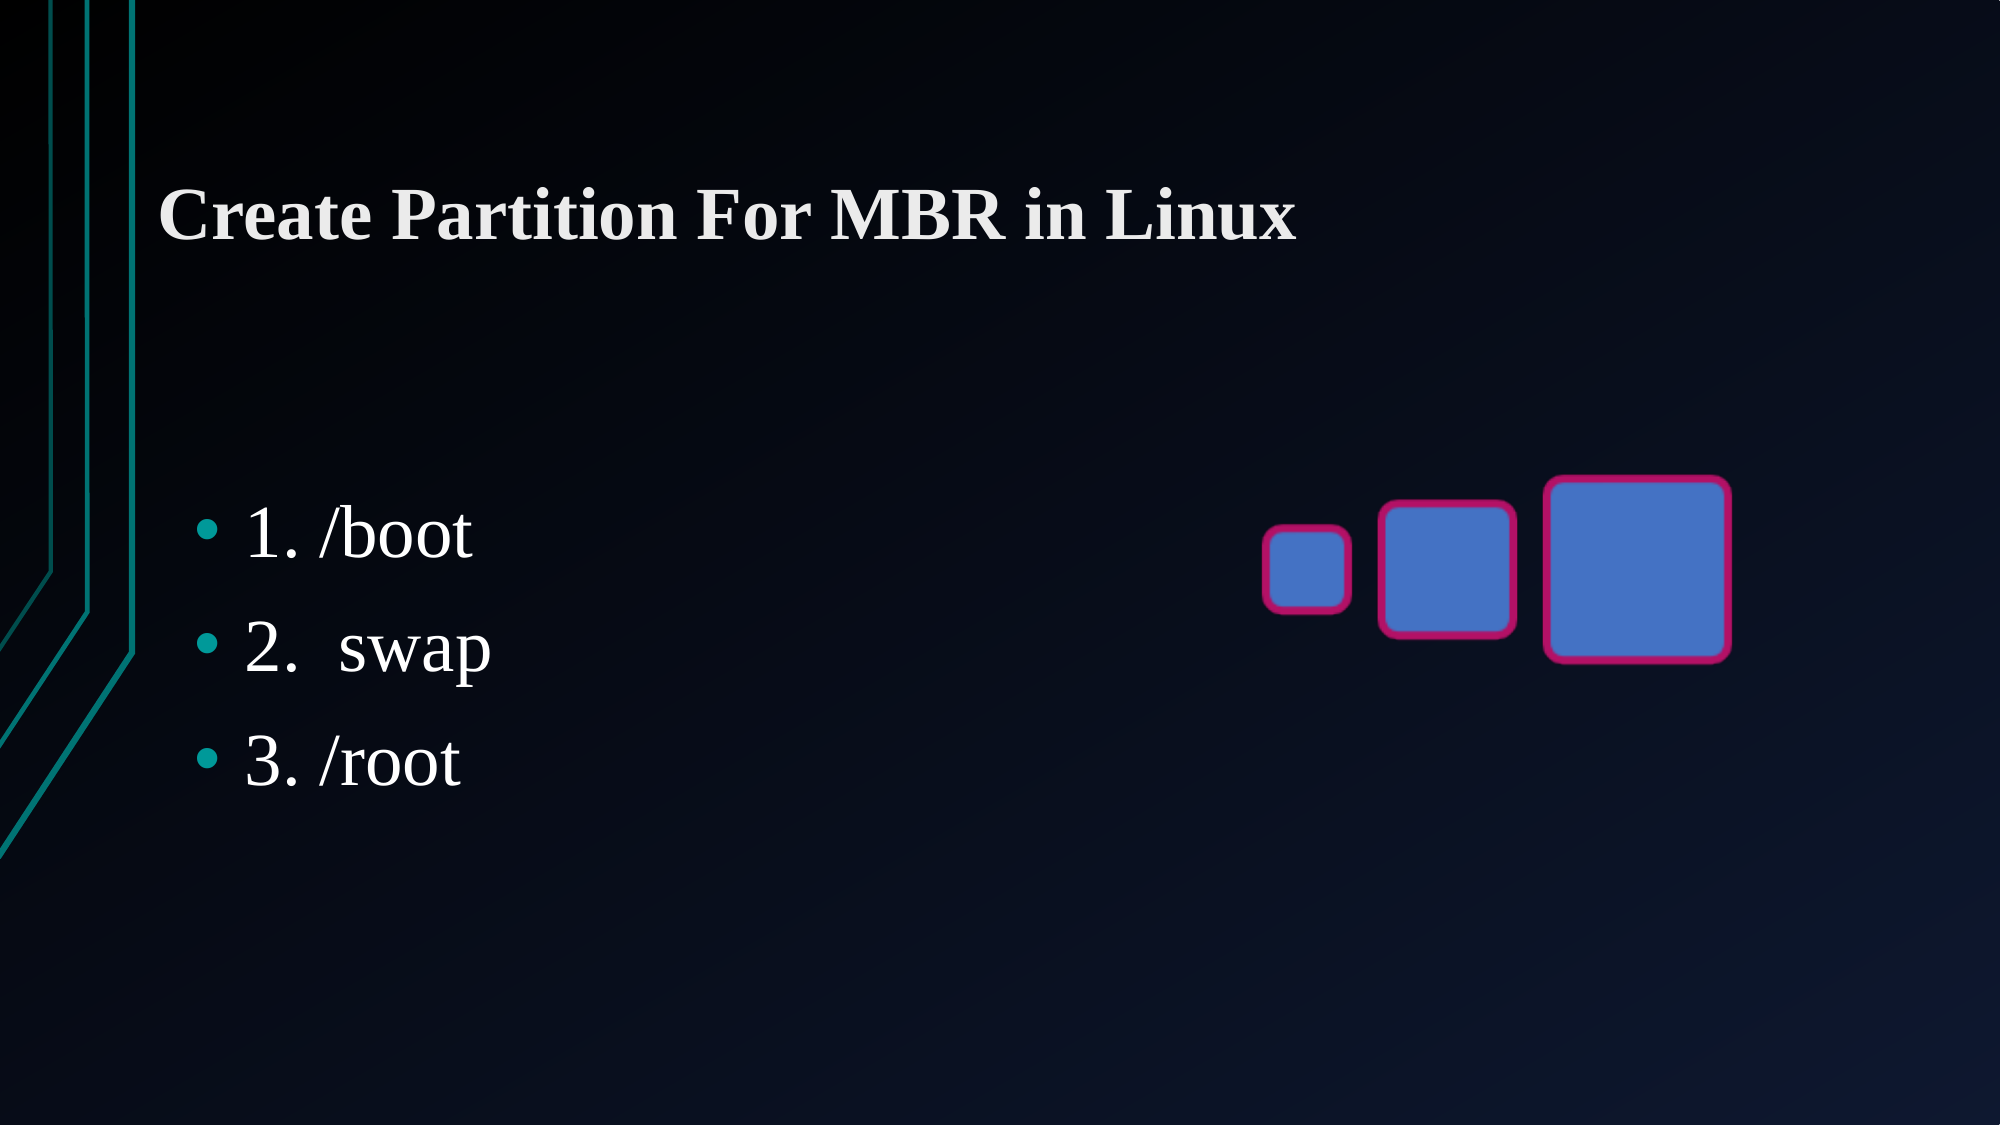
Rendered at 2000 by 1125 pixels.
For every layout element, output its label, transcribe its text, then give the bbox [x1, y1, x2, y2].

list 1. /boot 2. swap 3. /root [174, 334, 1017, 960]
picture [1100, 167, 1894, 961]
title Create Partition For MBR in Linux [137, 0, 1581, 266]
